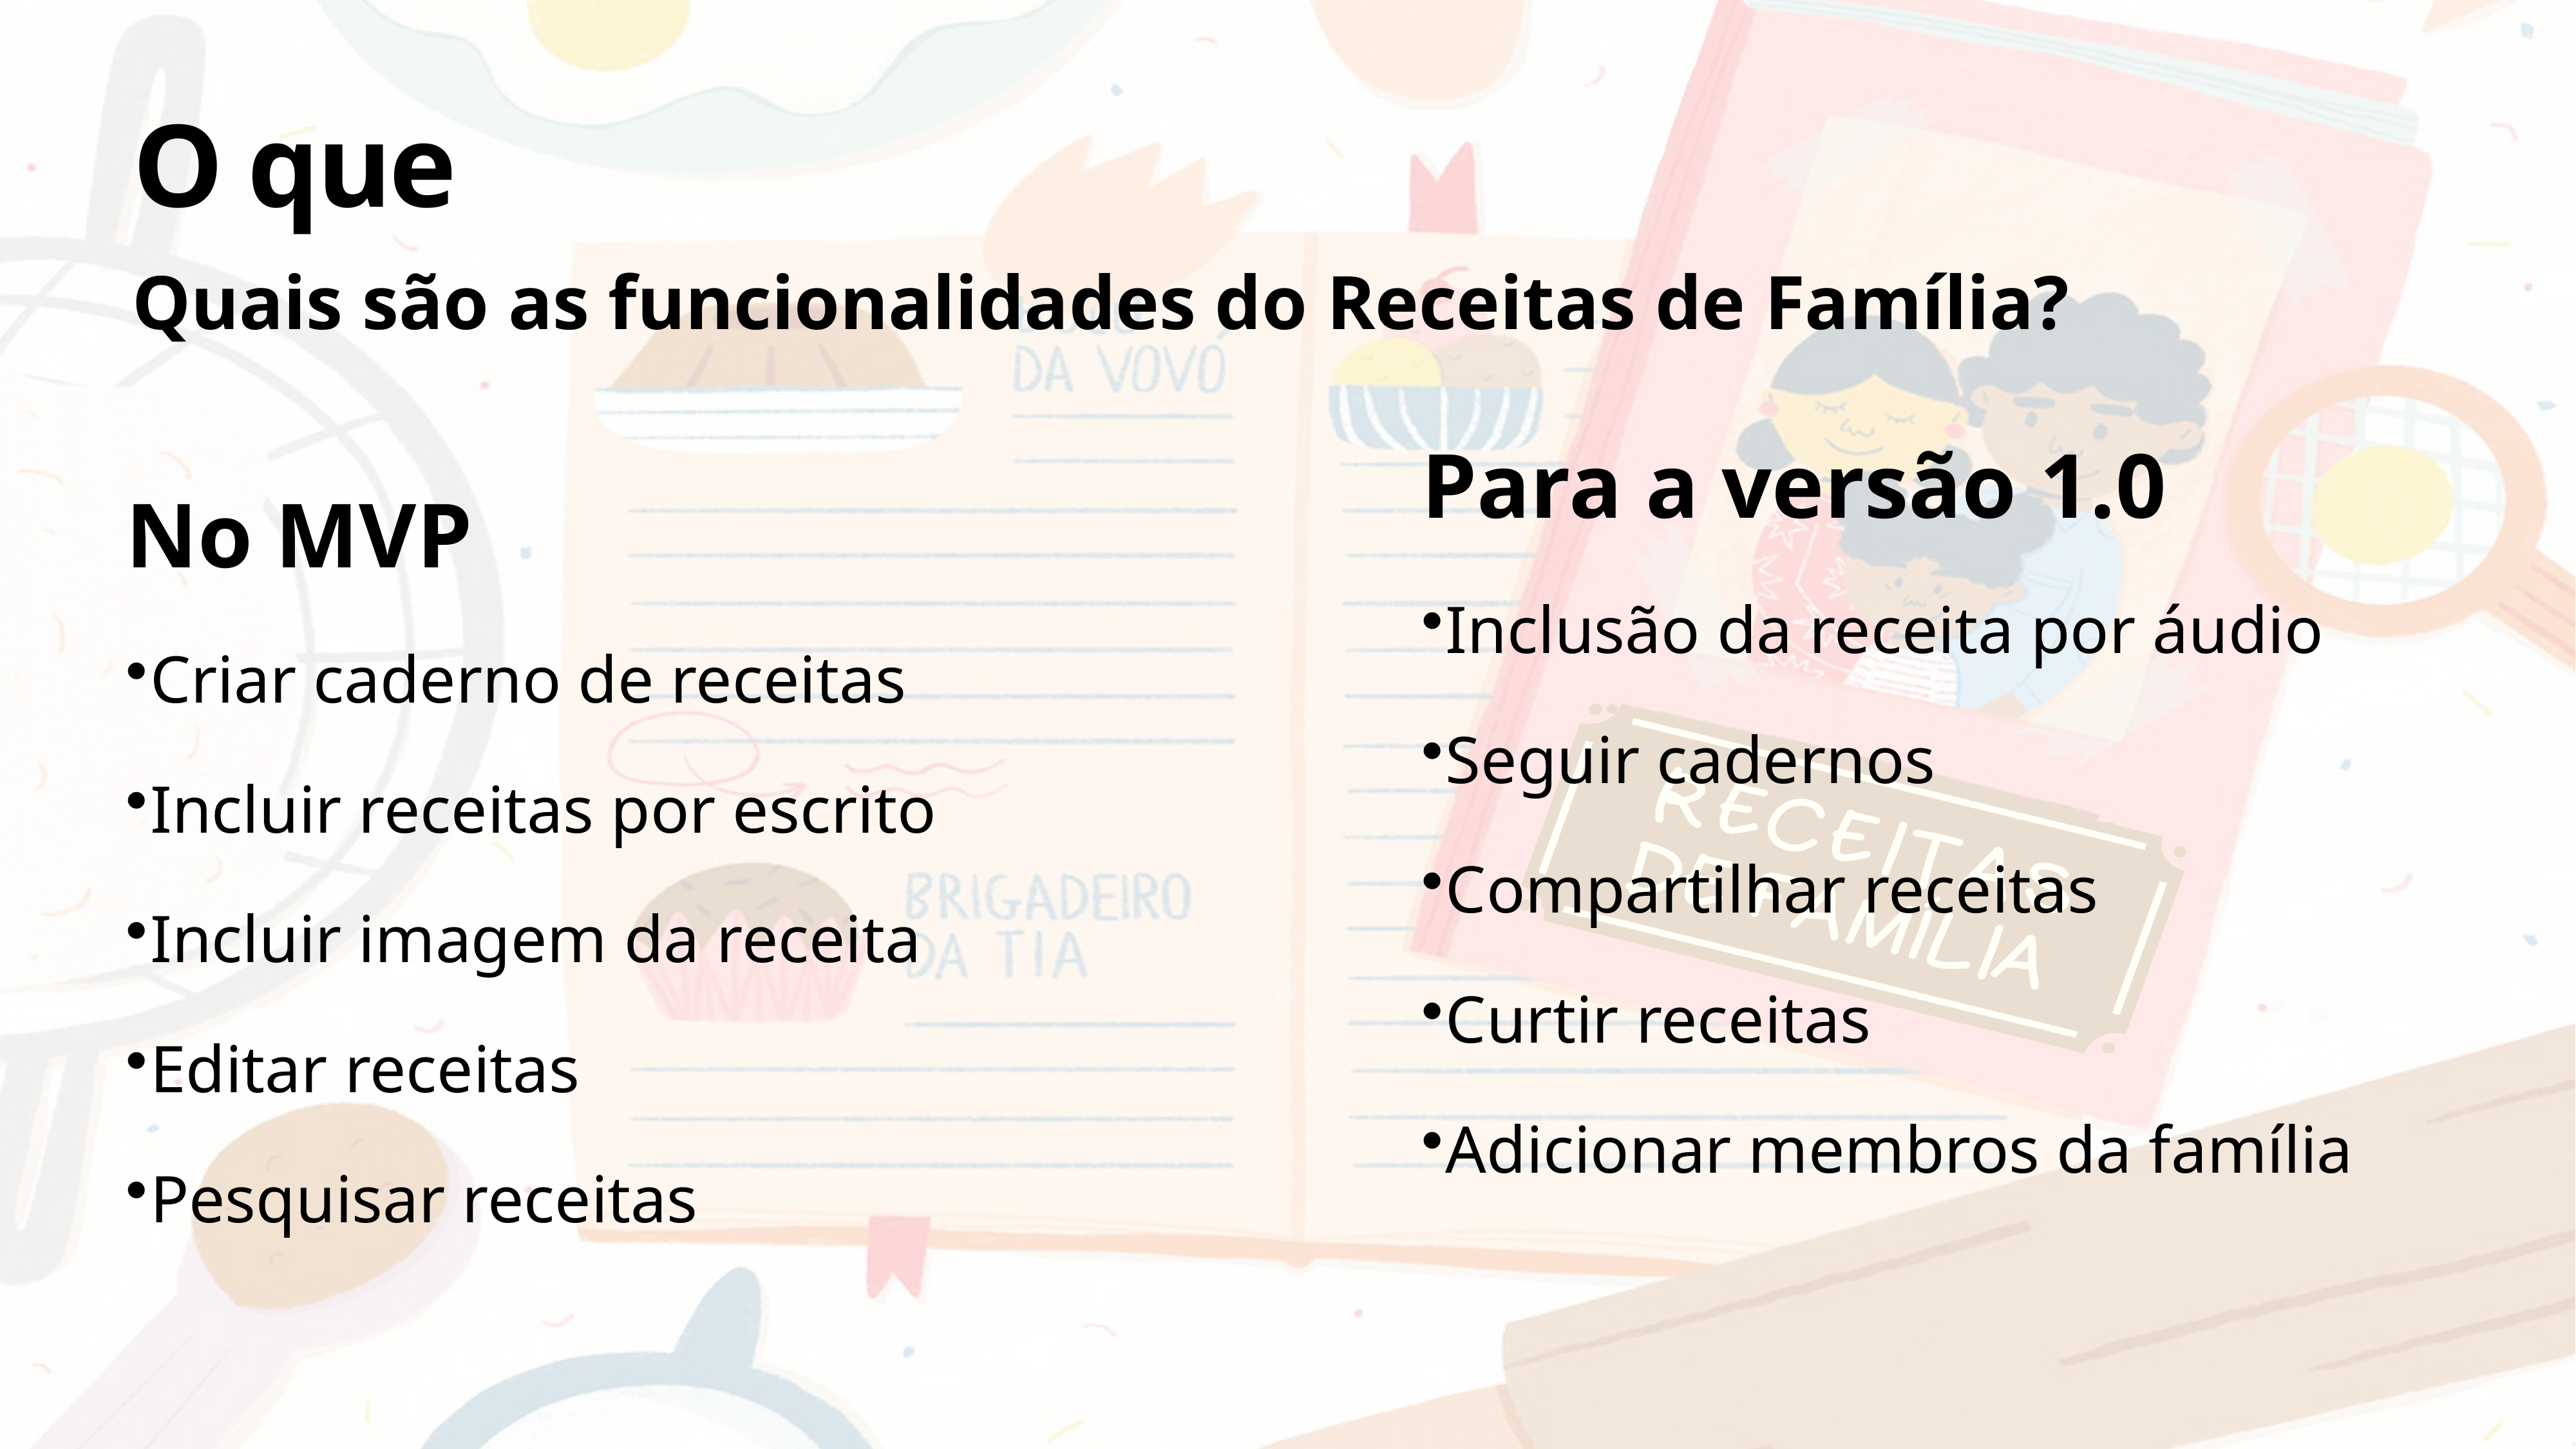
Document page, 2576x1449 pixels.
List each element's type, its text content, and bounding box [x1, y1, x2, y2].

list Quais são as funcionalidades do Receitas de Família? [127, 250, 2449, 350]
text_box Para a versão 1.0 Inclusão da receita por áudio Seguir cadernos Compartilhar receitas Curtir receitas Adicionar membros da família [1416, 436, 2456, 1193]
title O que [127, 113, 2449, 250]
list No MVP Criar caderno de receitas Incluir receitas por escrito Incluir imagem da receita Editar receitas Pesquisar receitas [120, 486, 1308, 1376]
